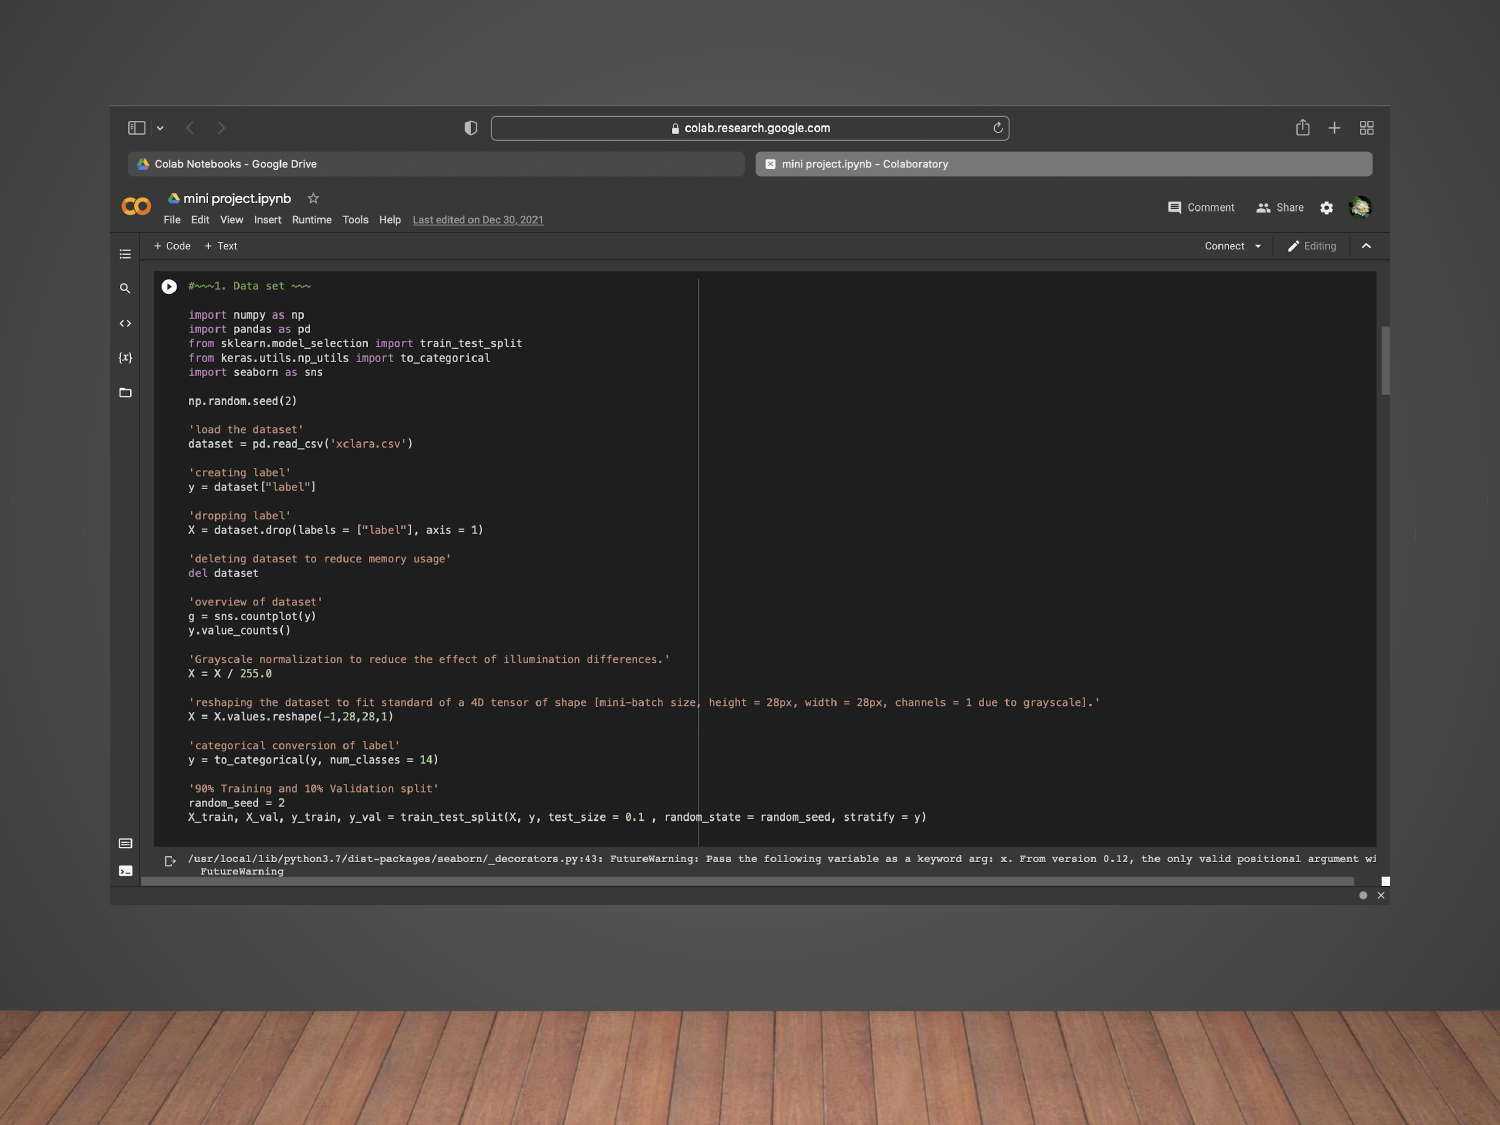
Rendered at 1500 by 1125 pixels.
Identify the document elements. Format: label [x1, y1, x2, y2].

picture [0, 1011, 1500, 1125]
text_box [0, 0, 1500, 1011]
picture [110, 105, 1390, 906]
